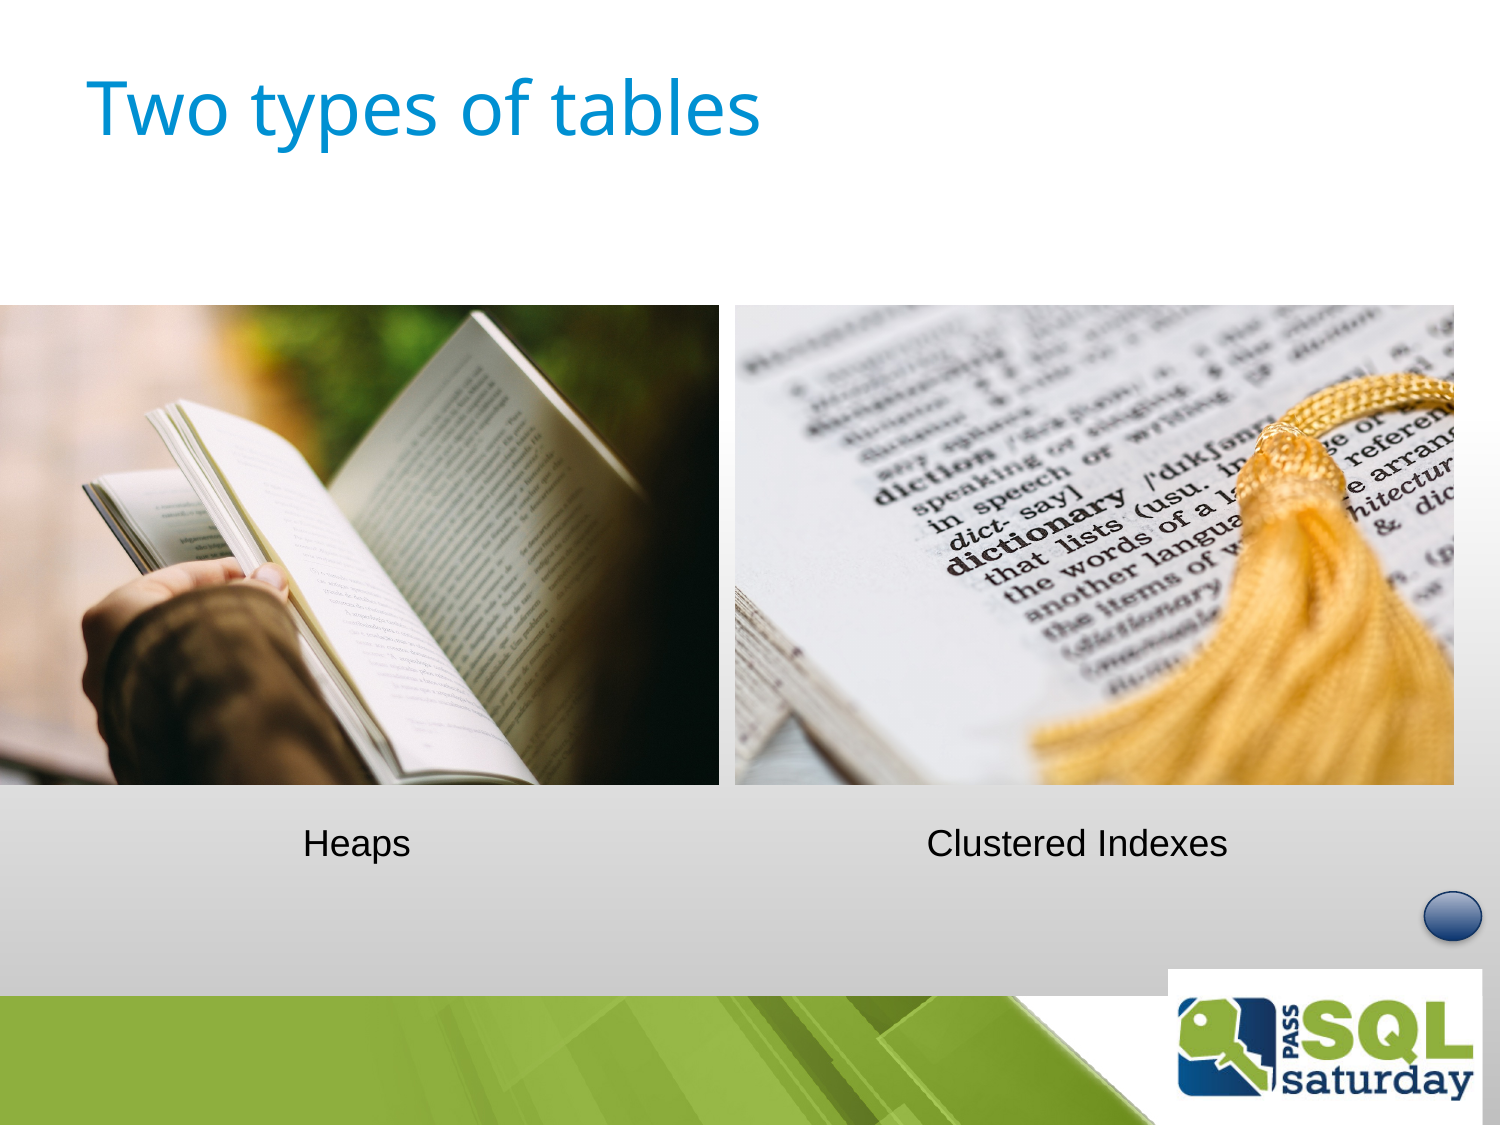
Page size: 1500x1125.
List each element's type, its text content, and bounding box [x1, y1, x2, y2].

text_box Heaps [288, 812, 426, 872]
text_box Clustered Indexes [911, 812, 1243, 872]
picture [0, 969, 1483, 1125]
text_box [1423, 891, 1483, 942]
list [0, 305, 719, 785]
title Two types of tables [71, 49, 1422, 162]
picture [735, 305, 1455, 785]
